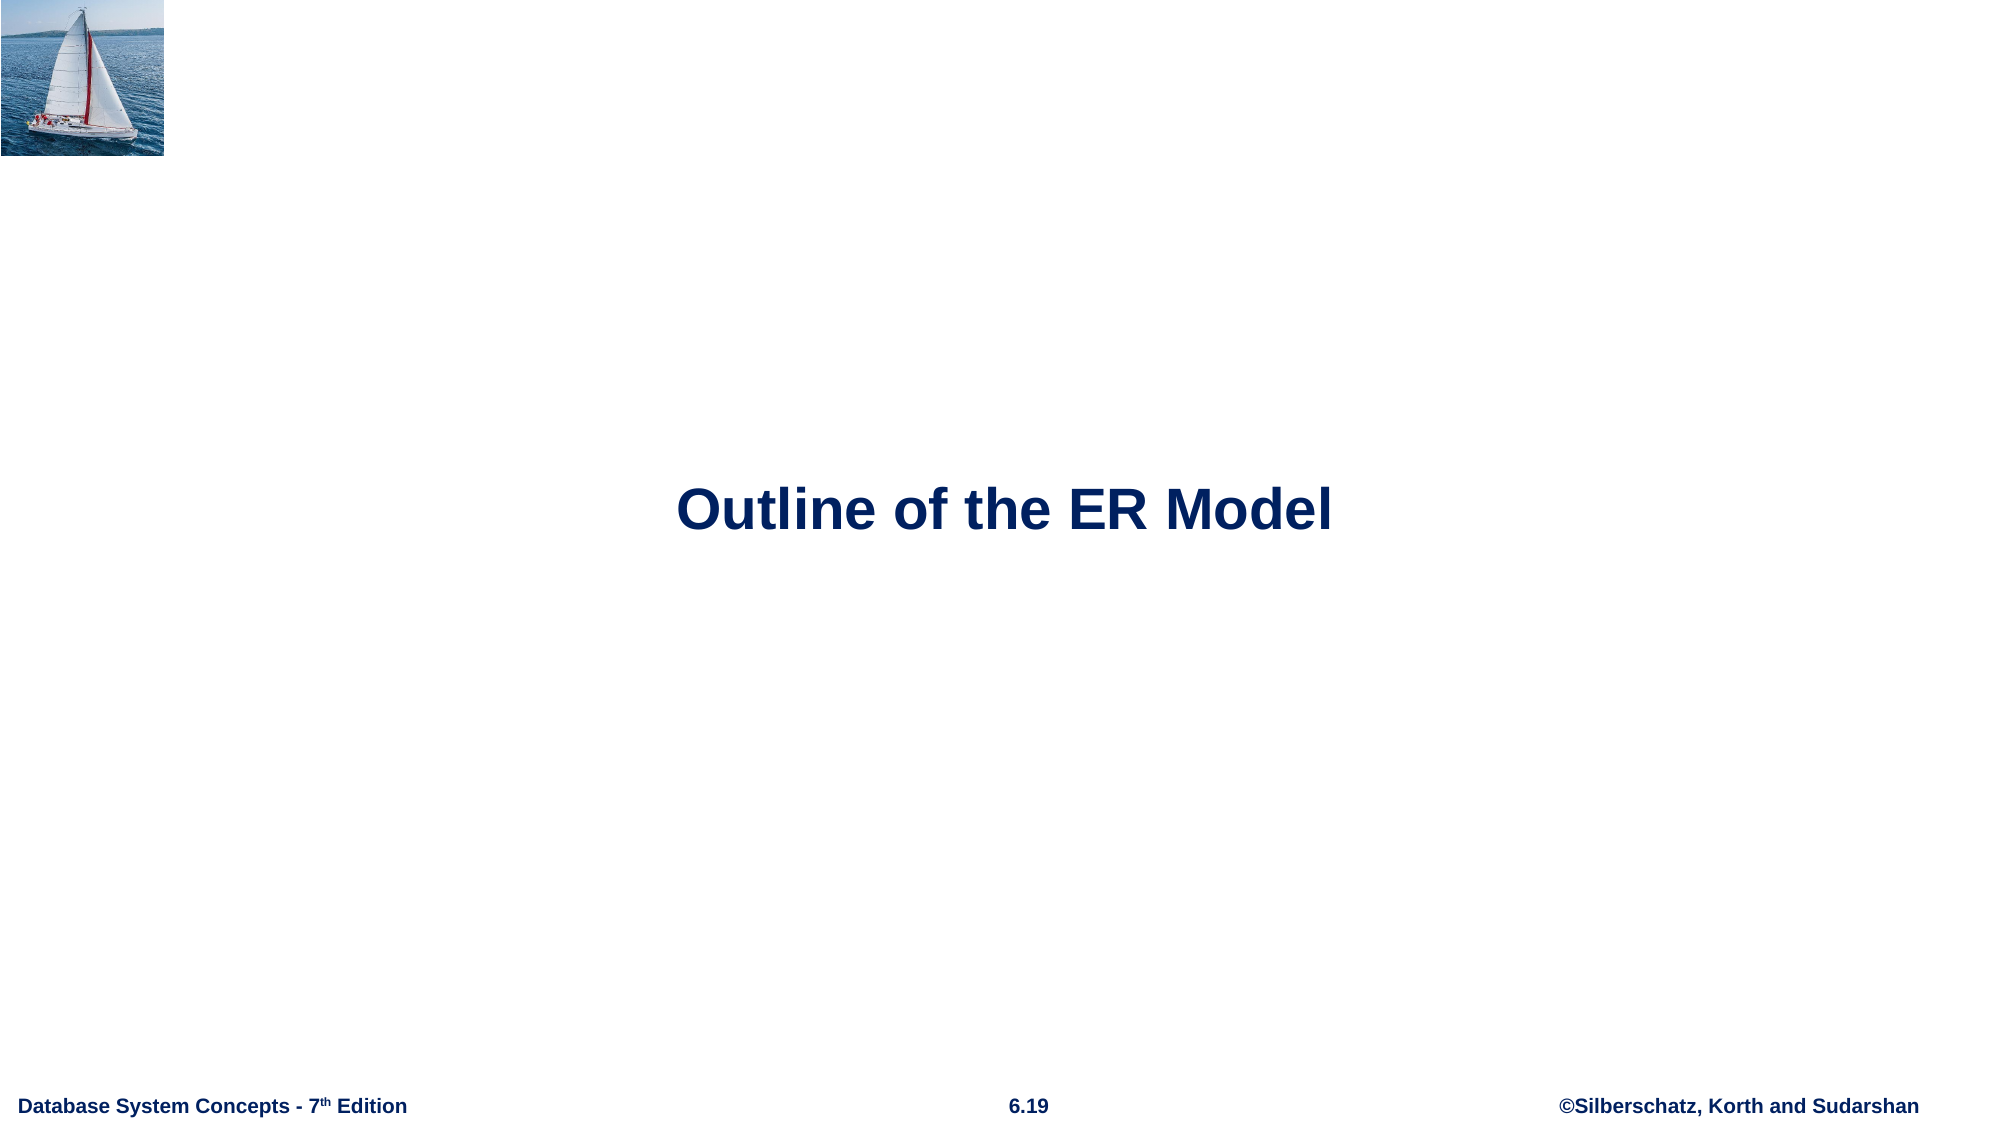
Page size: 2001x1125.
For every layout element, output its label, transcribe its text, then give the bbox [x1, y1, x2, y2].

text_box [483, 467, 1607, 930]
title Outline of the ER Model [326, 448, 1684, 550]
picture [1, 0, 164, 156]
